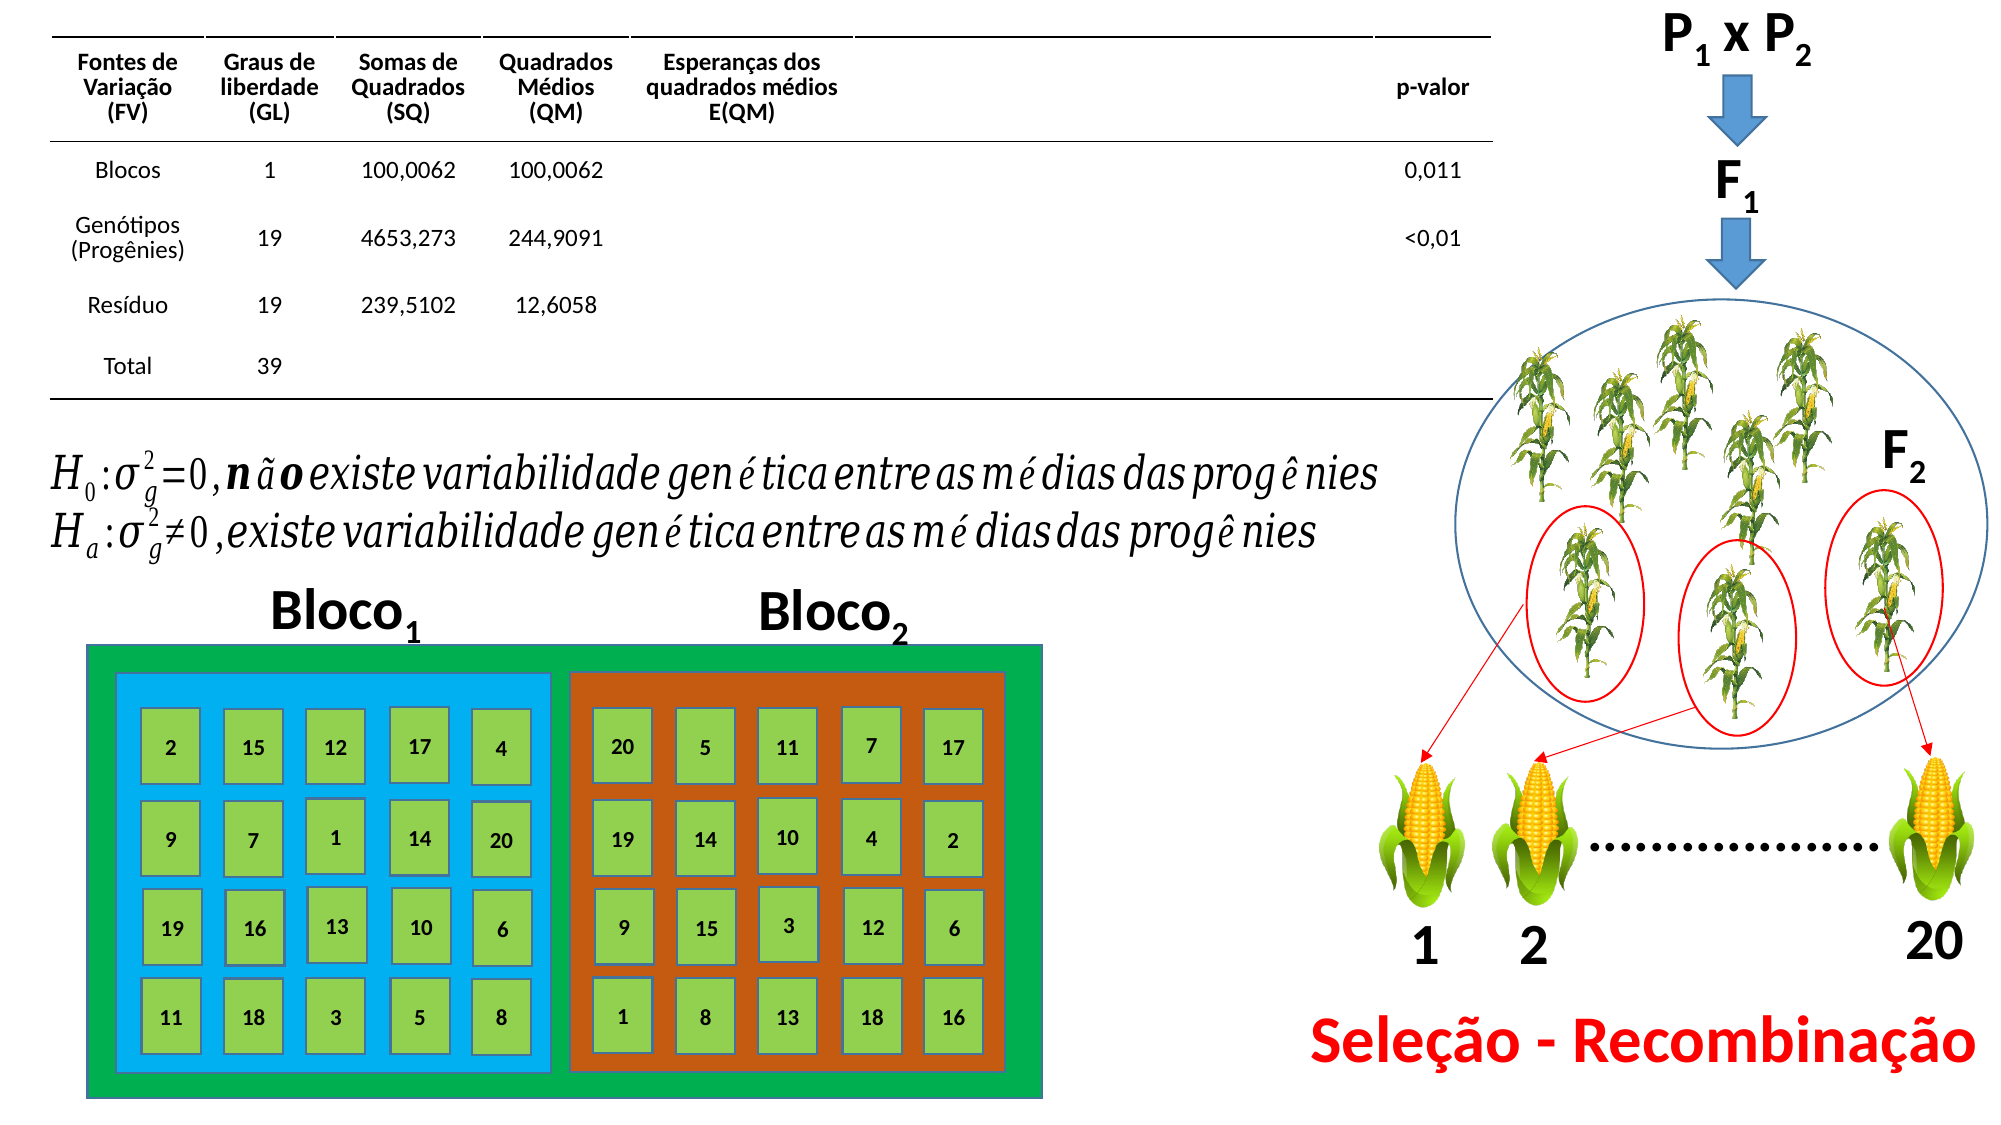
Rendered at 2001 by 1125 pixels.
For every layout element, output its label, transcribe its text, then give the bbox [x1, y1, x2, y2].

text_box 20 [592, 707, 653, 784]
text_box População F2 [1454, 298, 1989, 750]
text_box Bloco2 [743, 565, 924, 660]
text_box [1525, 505, 1646, 703]
text_box 7 [223, 800, 284, 878]
text_box 2 [140, 707, 201, 785]
picture [1703, 328, 1833, 719]
text_box 8 [471, 978, 532, 1056]
text_box 14 [389, 799, 450, 877]
text_box 16 [923, 977, 984, 1055]
picture [1653, 315, 1713, 470]
text_box 19 [142, 888, 203, 966]
text_box 2 [1504, 906, 1564, 984]
text_box F1 [1700, 132, 1775, 228]
text_box 3 [305, 977, 366, 1055]
text_box 15 [676, 888, 737, 966]
text_box 7 [841, 706, 902, 784]
text_box 20 [1890, 901, 1980, 979]
text_box 1 [305, 797, 366, 875]
picture [1855, 517, 1915, 672]
text_box 18 [841, 977, 903, 1055]
text_box [1706, 74, 1769, 148]
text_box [1533, 707, 1696, 762]
picture [1556, 368, 1650, 678]
text_box 17 [389, 706, 450, 784]
text_box 11 [757, 707, 818, 785]
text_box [1420, 604, 1524, 763]
text_box 6 [924, 889, 985, 966]
text_box 11 [140, 977, 202, 1055]
text_box 12 [305, 708, 366, 785]
text_box F2 [1867, 403, 1942, 498]
text_box [1677, 543, 1798, 737]
text_box Bloco1 [256, 563, 437, 658]
text_box 2 [923, 800, 984, 878]
text_box 13 [306, 886, 368, 964]
text_box [569, 671, 1006, 1073]
picture [1510, 347, 1570, 502]
text_box 18 [223, 977, 284, 1055]
text_box 4 [471, 708, 532, 786]
text_box 8 [675, 977, 736, 1055]
text_box 17 [923, 708, 984, 785]
text_box 9 [594, 888, 655, 966]
text_box [1824, 493, 1944, 687]
text_box 1 [592, 976, 654, 1054]
text_box ................... [1607, 785, 1858, 871]
text_box Seleção - Recombinação [1295, 988, 1993, 1083]
picture [1348, 761, 1607, 908]
text_box 14 [675, 800, 736, 877]
text_box 9 [140, 800, 201, 877]
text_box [1884, 685, 1931, 756]
text_box 6 [472, 889, 533, 967]
text_box 15 [223, 708, 284, 785]
text_box 10 [391, 887, 452, 965]
text_box [115, 672, 552, 1074]
text_box 19 [592, 799, 653, 877]
text_box 13 [757, 977, 818, 1055]
text_box [1705, 217, 1767, 291]
picture [1858, 756, 2000, 901]
text_box 5 [675, 707, 736, 785]
text_box 10 [757, 797, 818, 875]
text_box [86, 644, 1043, 1099]
text_box 1 [1395, 908, 1455, 984]
text_box 4 [841, 798, 902, 876]
text_box 16 [224, 889, 286, 967]
text_box 5 [389, 977, 451, 1055]
text_box 12 [843, 887, 904, 965]
text_box 3 [758, 886, 820, 963]
text_box P1 x P2 [1647, 0, 1827, 81]
text_box 20 [471, 800, 532, 878]
